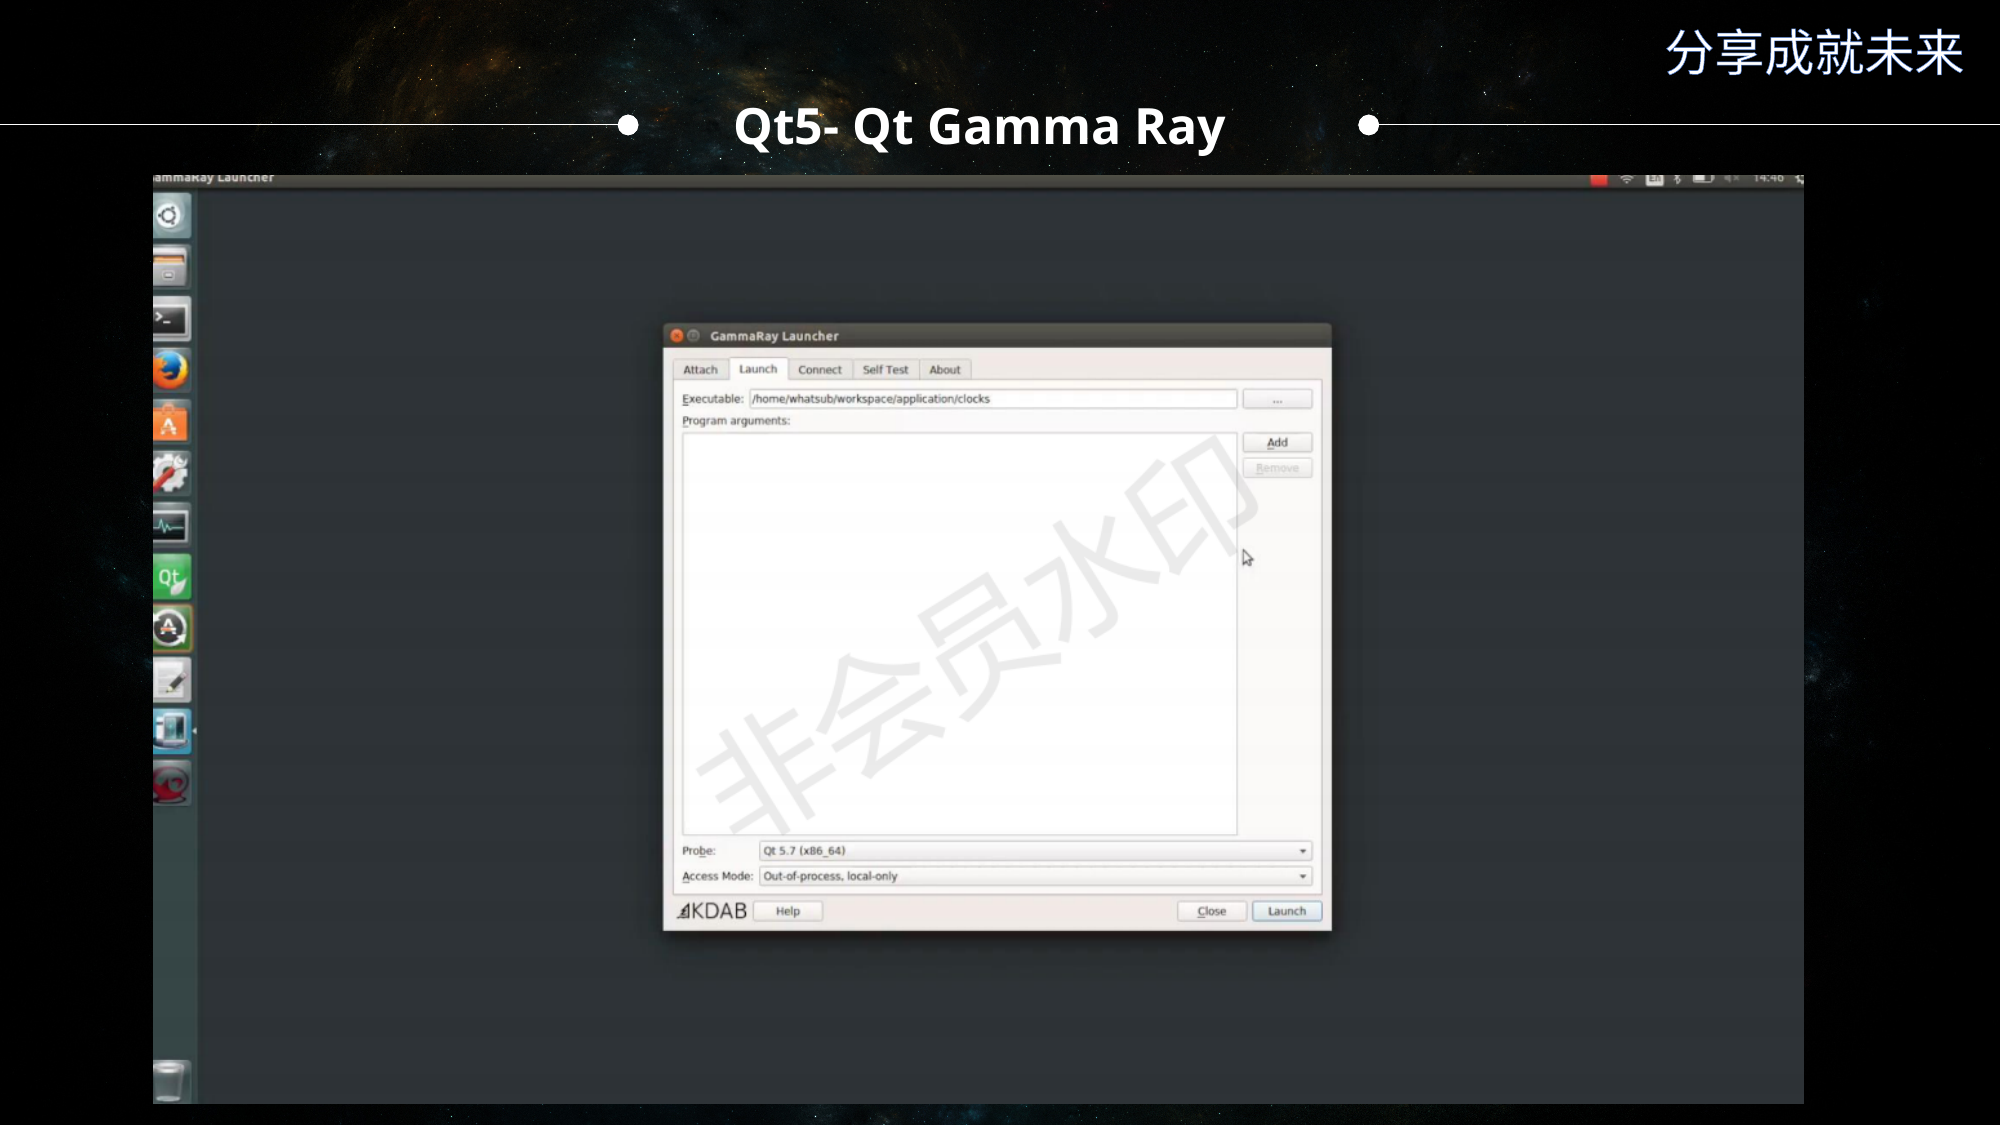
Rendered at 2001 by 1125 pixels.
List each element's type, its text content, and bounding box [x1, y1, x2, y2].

text_box Qt5- Qt Gamma Ray [718, 87, 1282, 162]
text_box 分享成就未来 [1649, 13, 1980, 89]
picture [0, 0, 2000, 1125]
